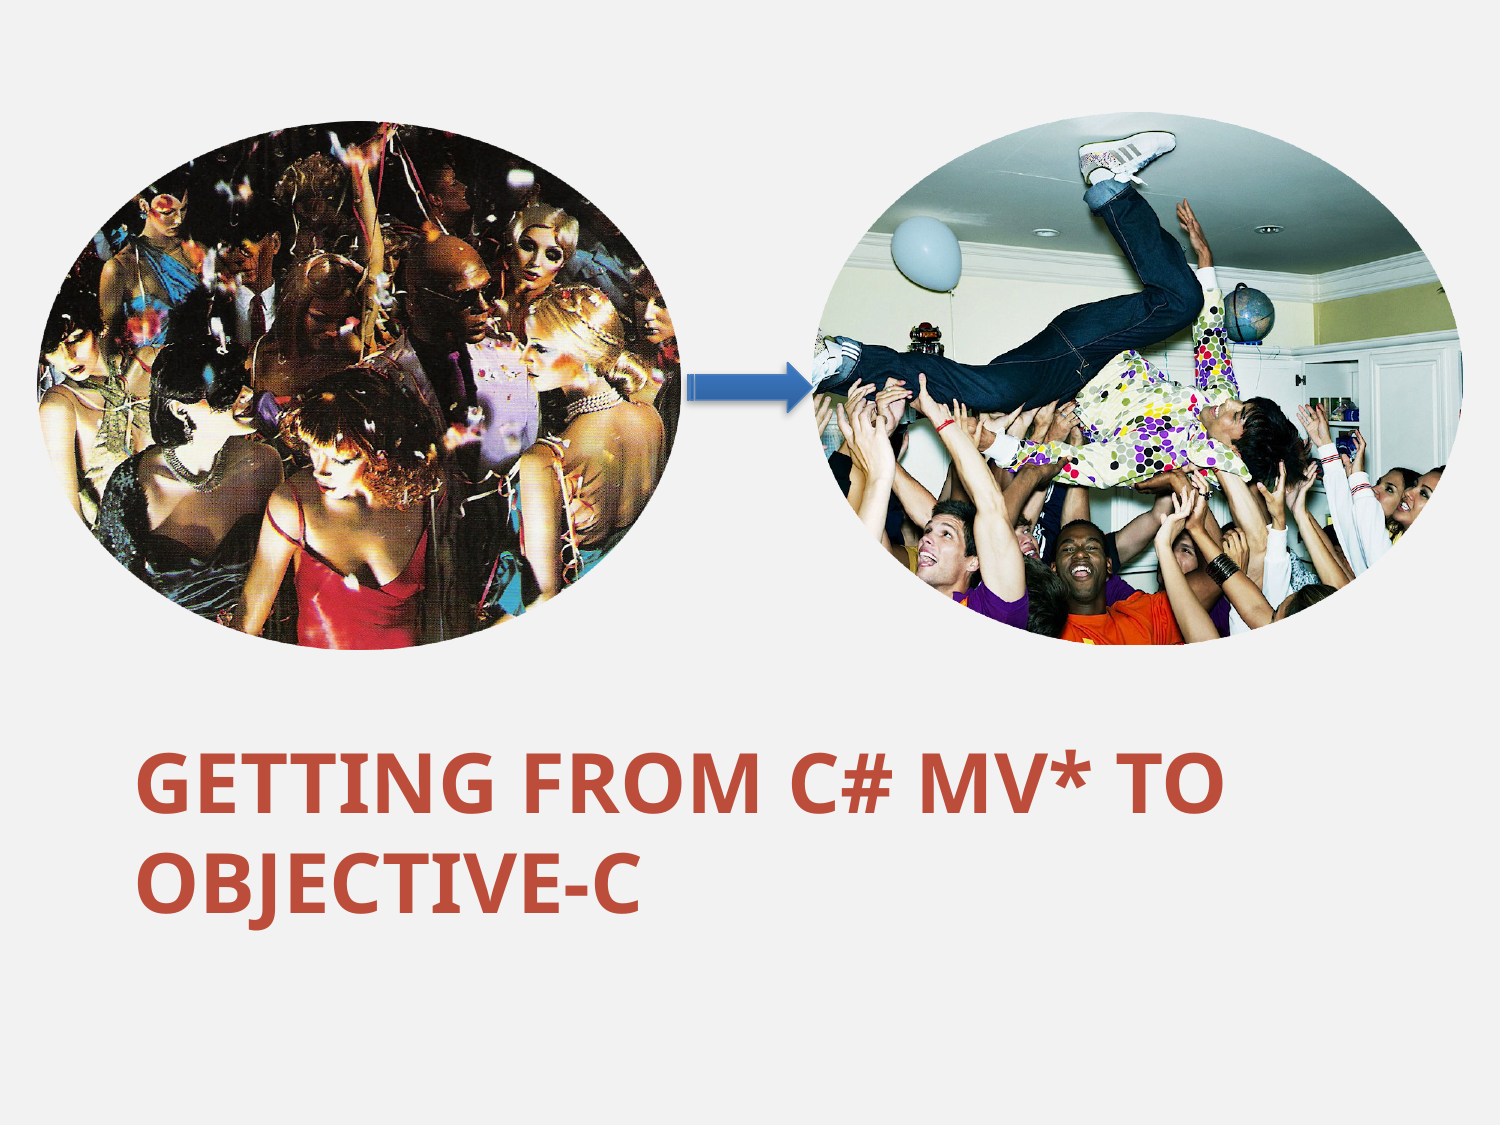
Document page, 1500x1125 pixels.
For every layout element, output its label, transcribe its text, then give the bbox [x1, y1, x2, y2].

title Getting from C# mv* to objective-c [118, 722, 1394, 947]
text_box [687, 361, 807, 414]
picture [812, 112, 1463, 645]
picture [37, 121, 682, 651]
